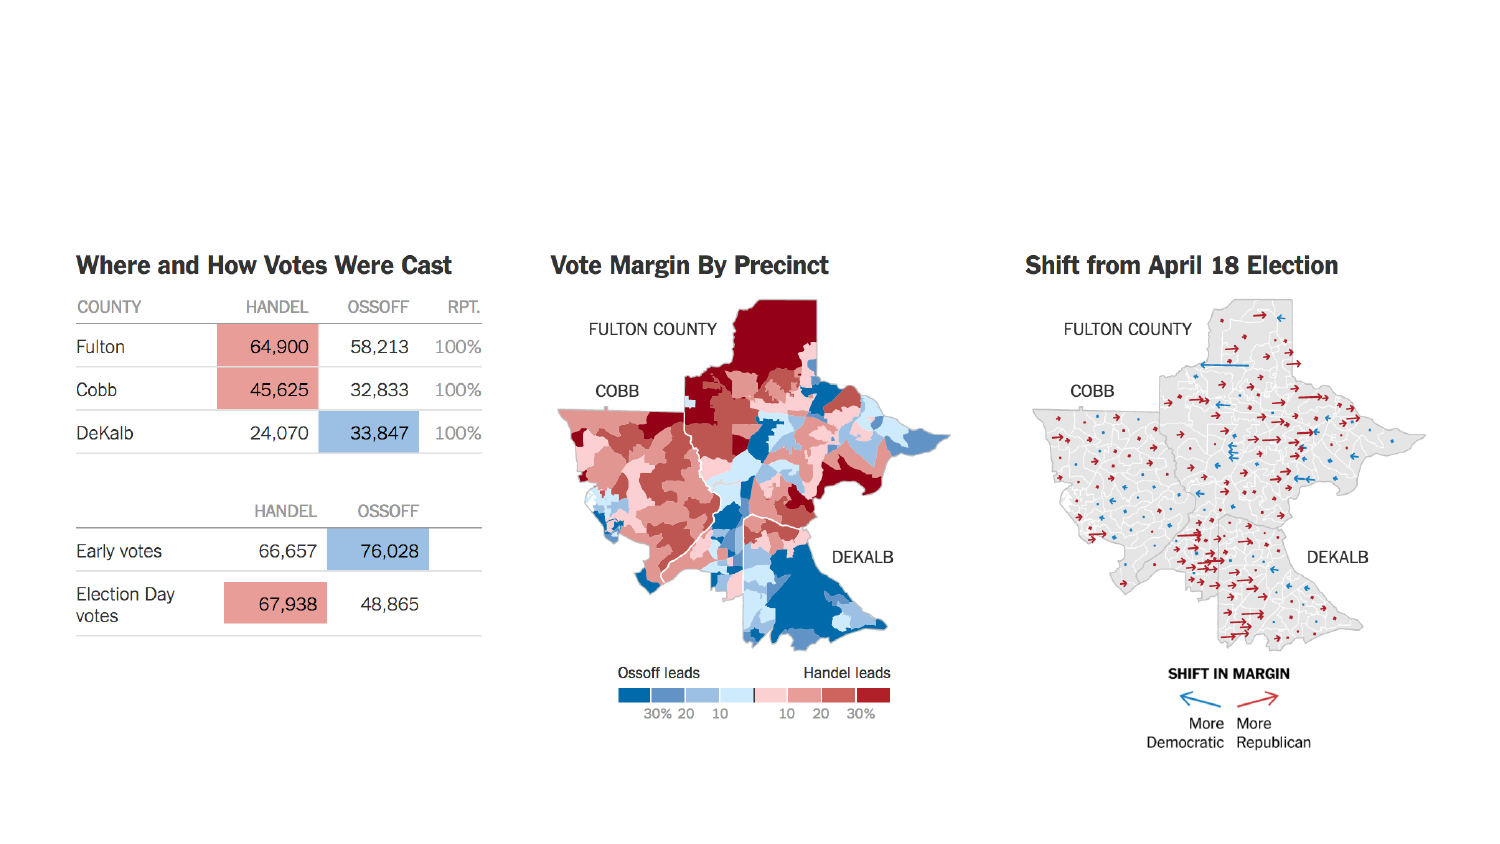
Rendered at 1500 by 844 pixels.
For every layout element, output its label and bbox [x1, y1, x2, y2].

picture [24, 219, 1476, 767]
